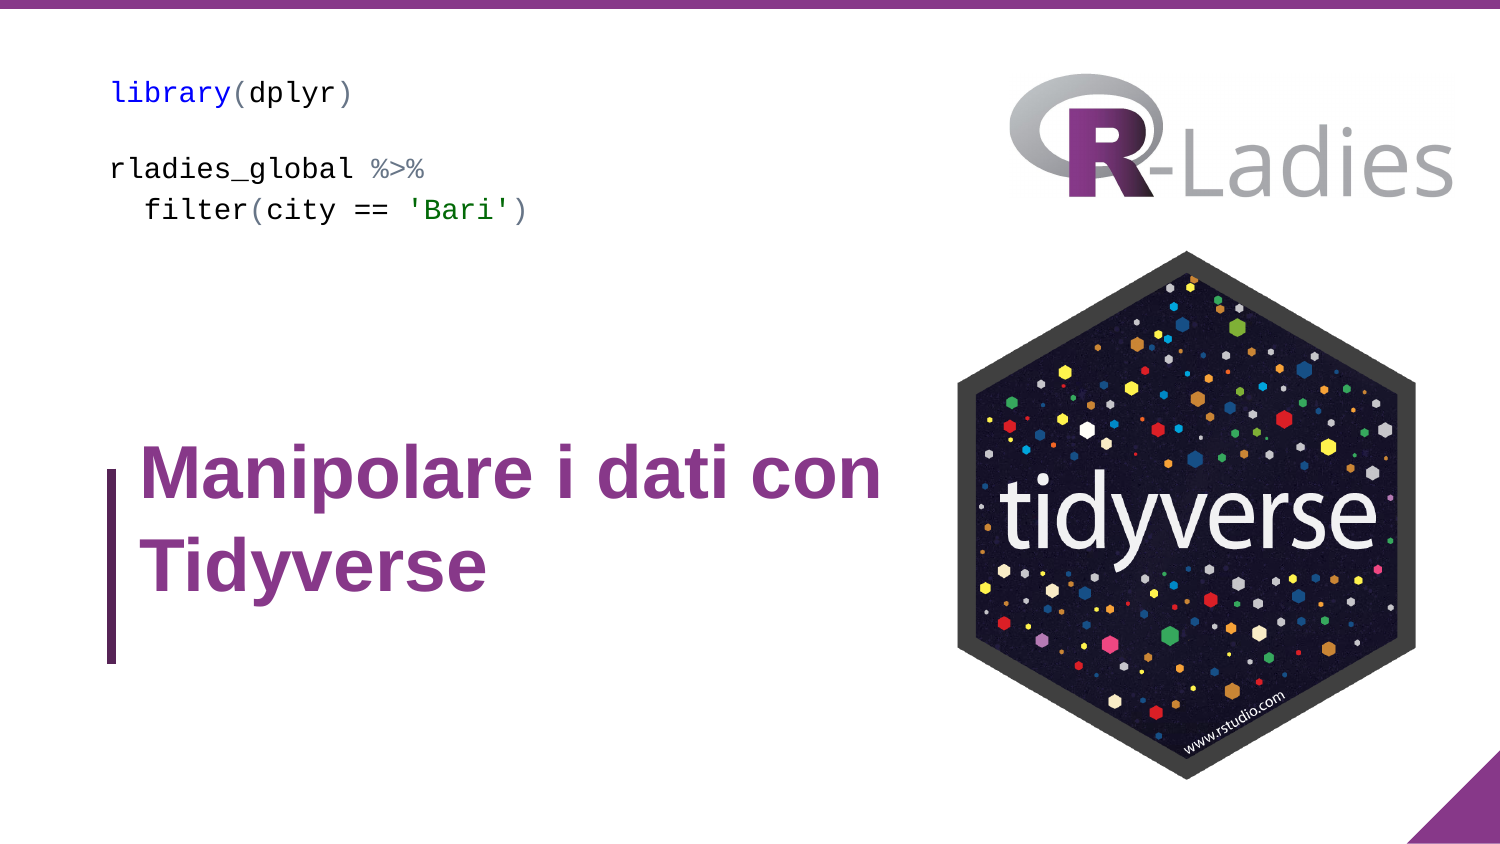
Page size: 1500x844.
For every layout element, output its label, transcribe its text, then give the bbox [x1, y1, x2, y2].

text_box rladies_global %>% filter(city == 'Bari') [106, 140, 566, 216]
text_box [1009, 73, 1455, 198]
title library(dplyr) [106, 71, 356, 111]
picture [955, 249, 1416, 780]
text_box Manipolare i dati con Tidyverse [137, 421, 950, 608]
